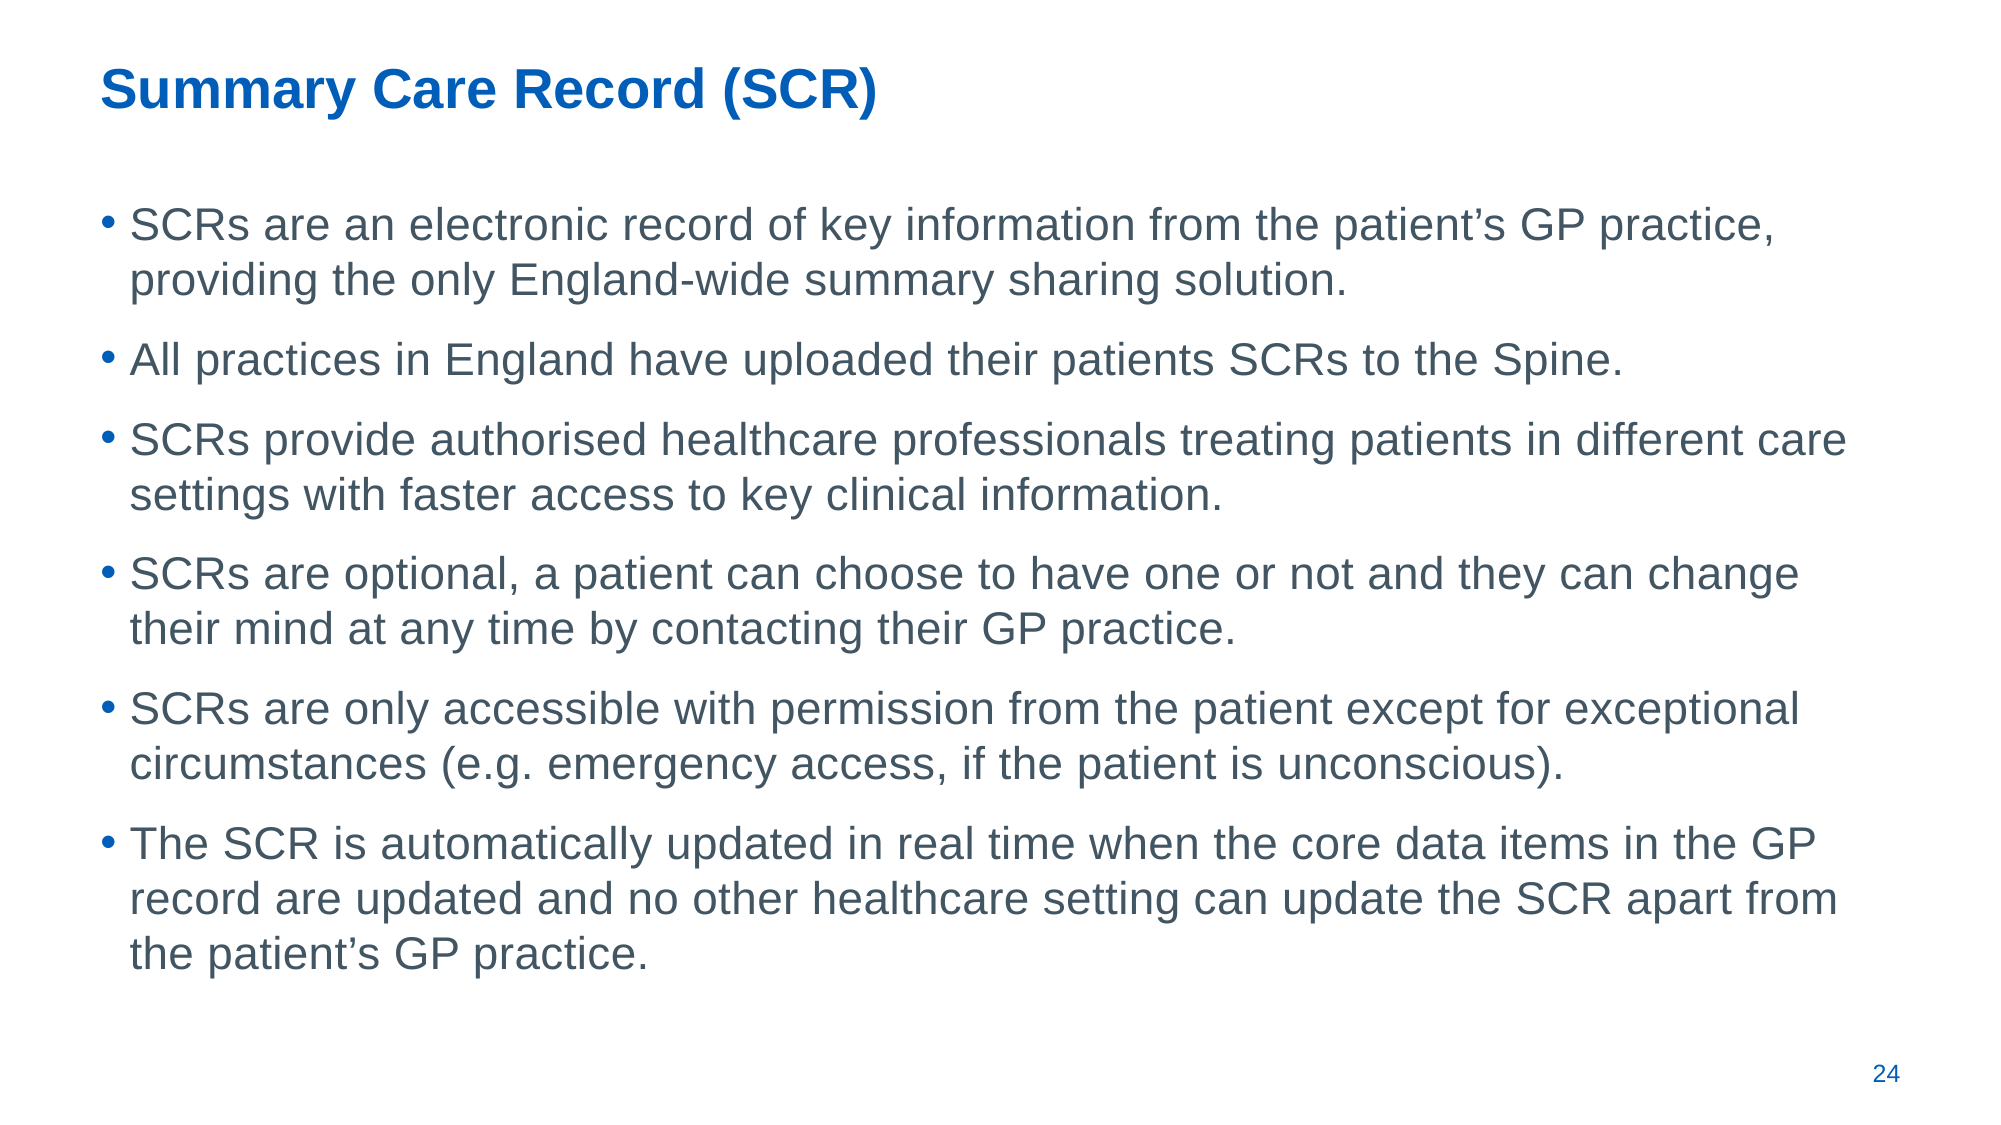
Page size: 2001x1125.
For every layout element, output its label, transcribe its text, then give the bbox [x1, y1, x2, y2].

title Summary Care Record (SCR) [100, 52, 1901, 194]
list SCRs are an electronic record of key information from the patient’s GP practice, providing the only England-wide summary sharing solution. All practices in England have uploaded their patients SCRs to the Spine. SCRs provide authorised healthcare professionals treating patients in different care settings with faster access to key clinical information. SCRs are optional, a patient can choose to have one or not and they can change their mind at any time by contacting their GP practice. SCRs are only accessible with permission from the patient except for exceptional circumstances (e.g. emergency access, if the patient is unconscious). The SCR is automatically updated in real time when the core data items in the GP record are updated and no other healthcare setting can update the SCR apart from the patient’s GP practice. [100, 194, 1901, 1028]
slide_number 24 [1784, 1055, 1901, 1091]
